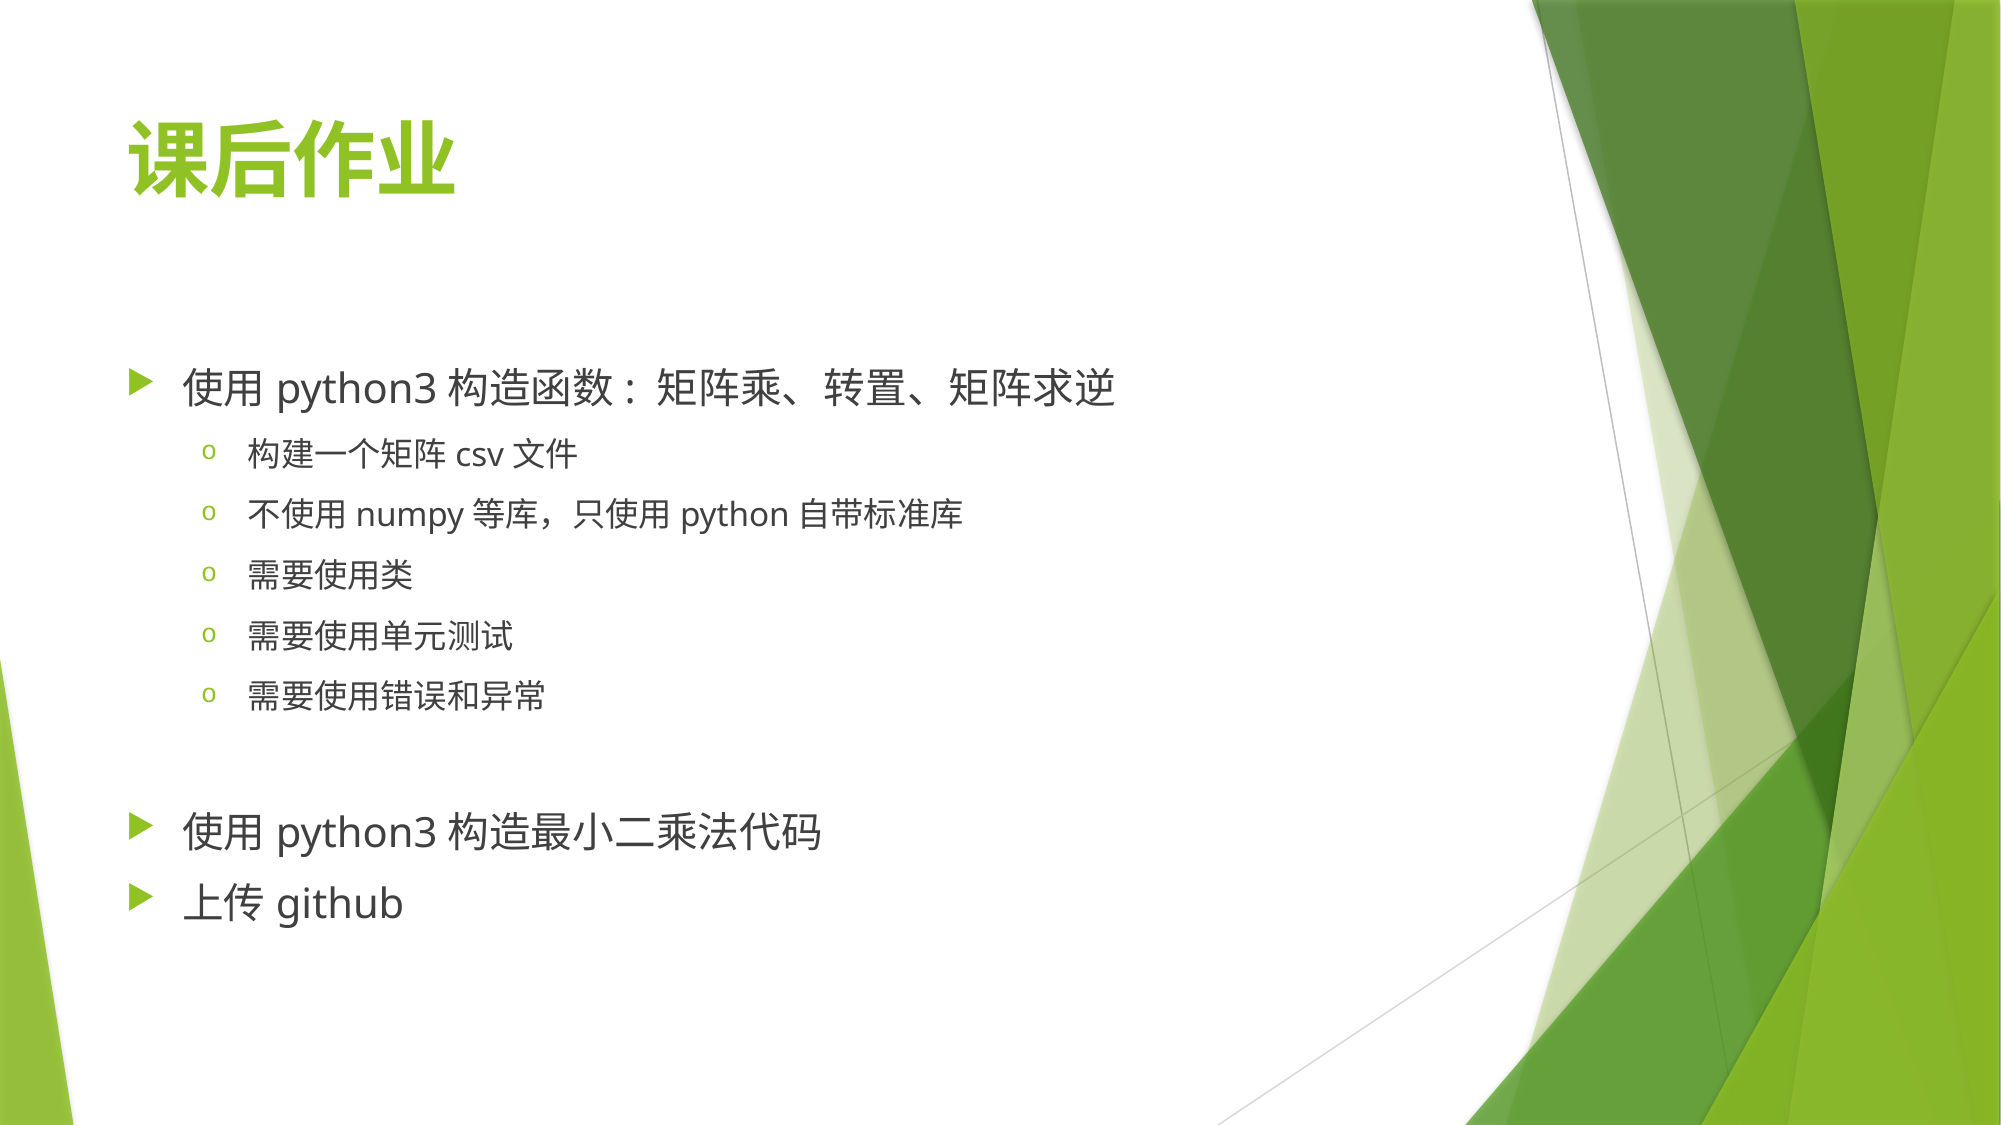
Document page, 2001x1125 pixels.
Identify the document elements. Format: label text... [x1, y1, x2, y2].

title 课后作业 [111, 99, 1522, 317]
list 使用python3构造函数: 矩阵乘、转置、矩阵求逆 构建一个矩阵csv文件 不使用numpy等库，只使用python自带标准库 需要使用类 需要使用单元测试 需要使用错误和异常 使用python3构造最小二乘法代码 上传github [111, 354, 1665, 992]
